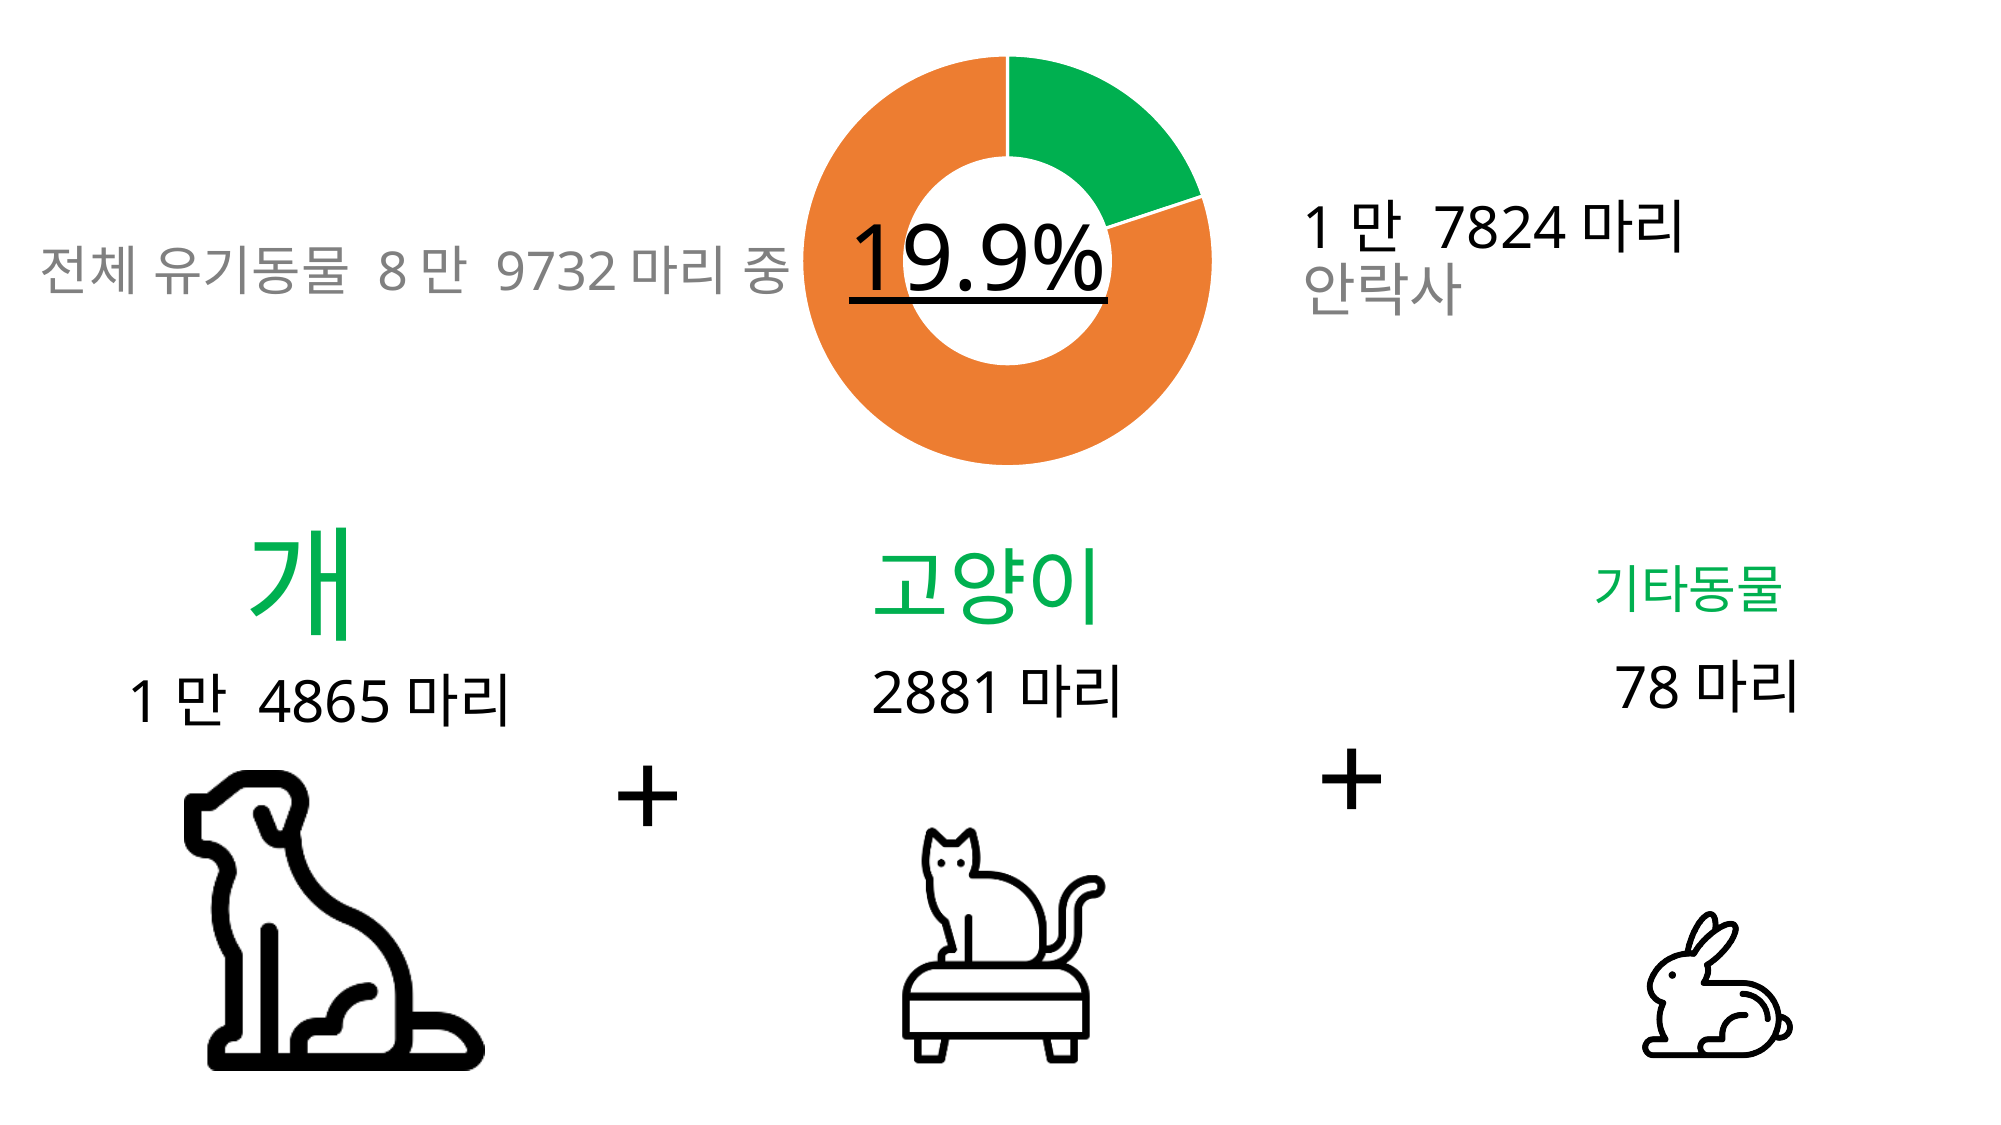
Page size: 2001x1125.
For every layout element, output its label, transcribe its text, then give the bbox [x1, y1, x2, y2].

text_box 기타동물 [1578, 555, 1836, 628]
chart [680, 46, 1335, 476]
text_box 78마리 [1599, 645, 1836, 736]
picture [1642, 909, 1793, 1060]
text_box 전체 유기동물 8만 9732마리 중 19.9% [24, 180, 680, 341]
text_box 고양이 [856, 527, 1121, 656]
text_box 2881마리 [856, 655, 1157, 735]
text_box 1만 7824마리 안락사 [1335, 180, 1871, 341]
text_box + [597, 751, 689, 848]
text_box 1만 4865마리 [112, 655, 538, 752]
text_box 개 [229, 520, 365, 663]
text_box + [1301, 735, 1393, 832]
picture [184, 770, 485, 1071]
picture [871, 820, 1121, 1071]
